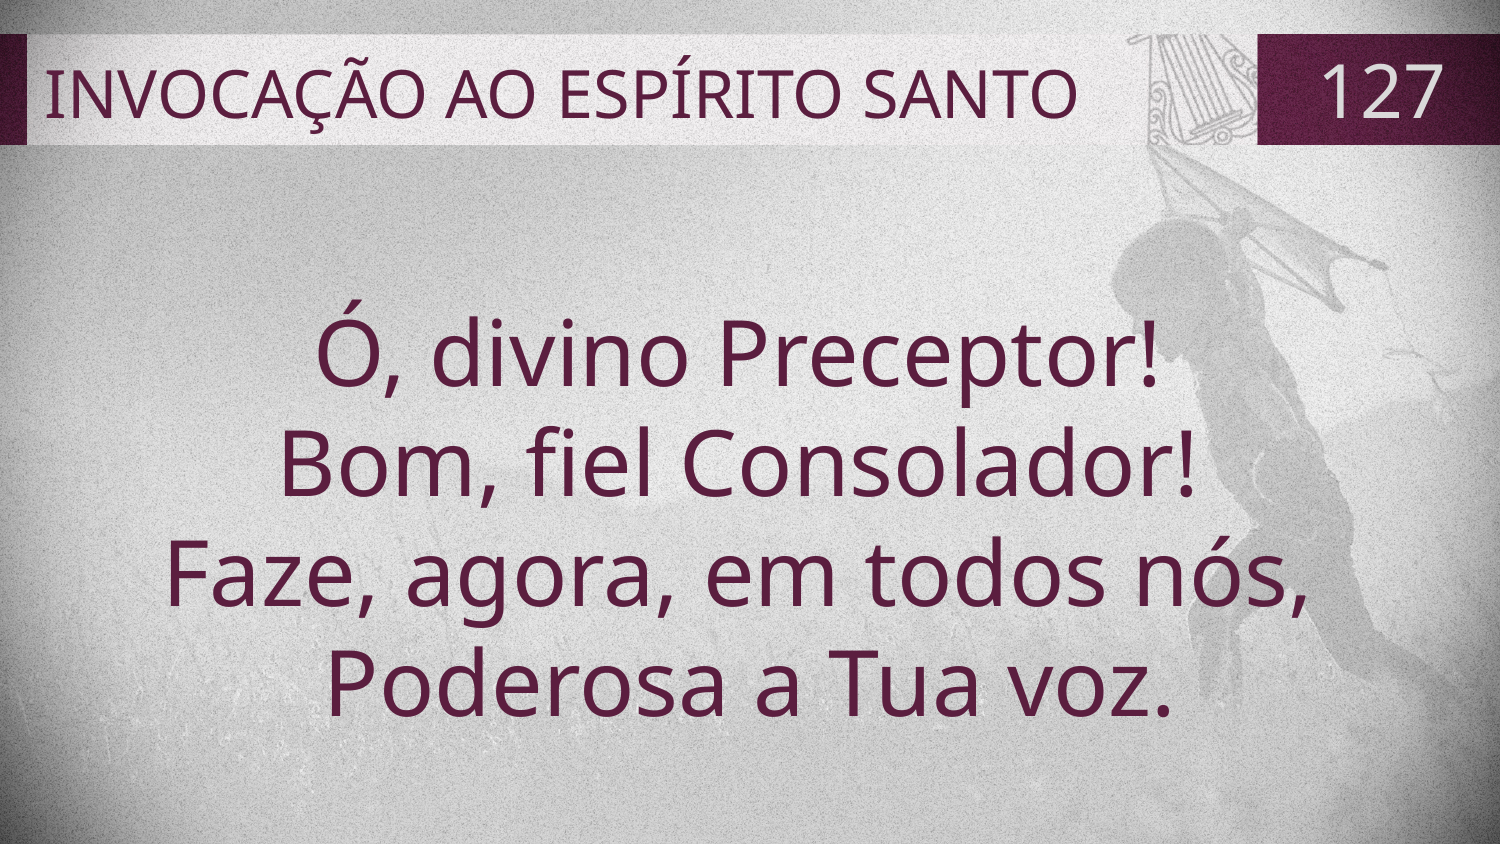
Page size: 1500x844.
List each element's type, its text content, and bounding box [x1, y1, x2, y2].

list 127 [1281, 36, 1483, 143]
picture [0, 0, 1500, 185]
title INVOCAÇÃO AO ESPÍRITO SANTO [29, 33, 1258, 151]
list Ó, divino Preceptor! Bom, fiel Consolador! Faze, agora, em todos nós, Poderosa a Tua voz. [0, 185, 1500, 844]
